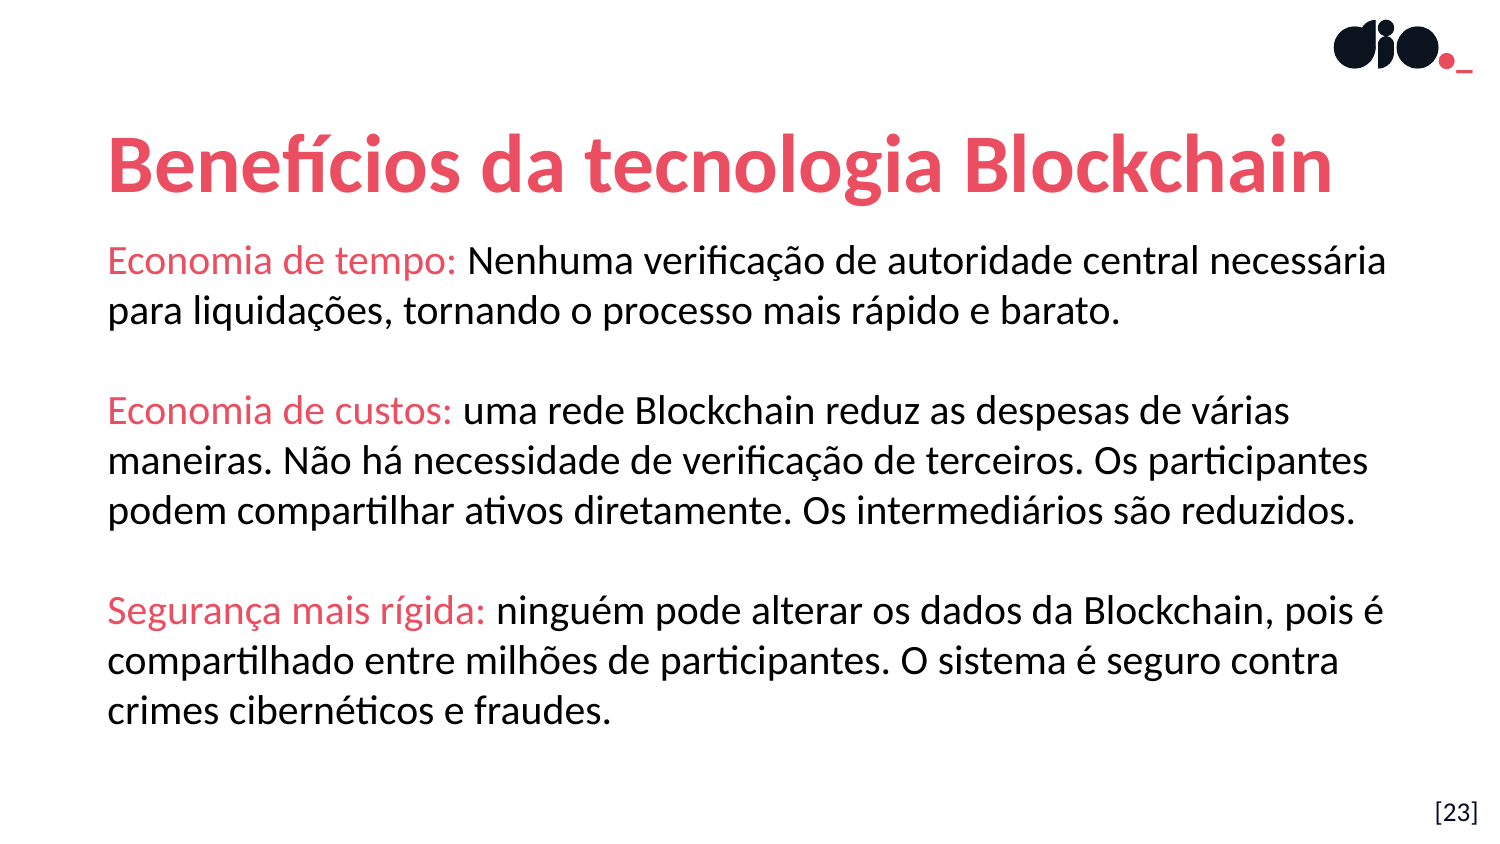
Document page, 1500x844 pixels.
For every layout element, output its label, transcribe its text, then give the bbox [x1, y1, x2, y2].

picture [1333, 19, 1473, 74]
text_box Benefícios da tecnologia Blockchain [92, 82, 1408, 221]
slide_number [23] [1403, 779, 1494, 844]
text_box Economia de tempo: Nenhuma verificação de autoridade central necessária para liquidações, tornando o processo mais rápido e barato. Economia de custos: uma rede Blockchain reduz as despesas de várias maneiras. Não há necessidade de verificação de terceiros. Os participantes podem compartilhar ativos diretamente. Os intermediários são reduzidos. Segurança mais rígida: ninguém pode alterar os dados da Blockchain, pois é compartilhado entre milhões de participantes. O sistema é seguro contra crimes cibernéticos e fraudes. [92, 225, 1427, 740]
